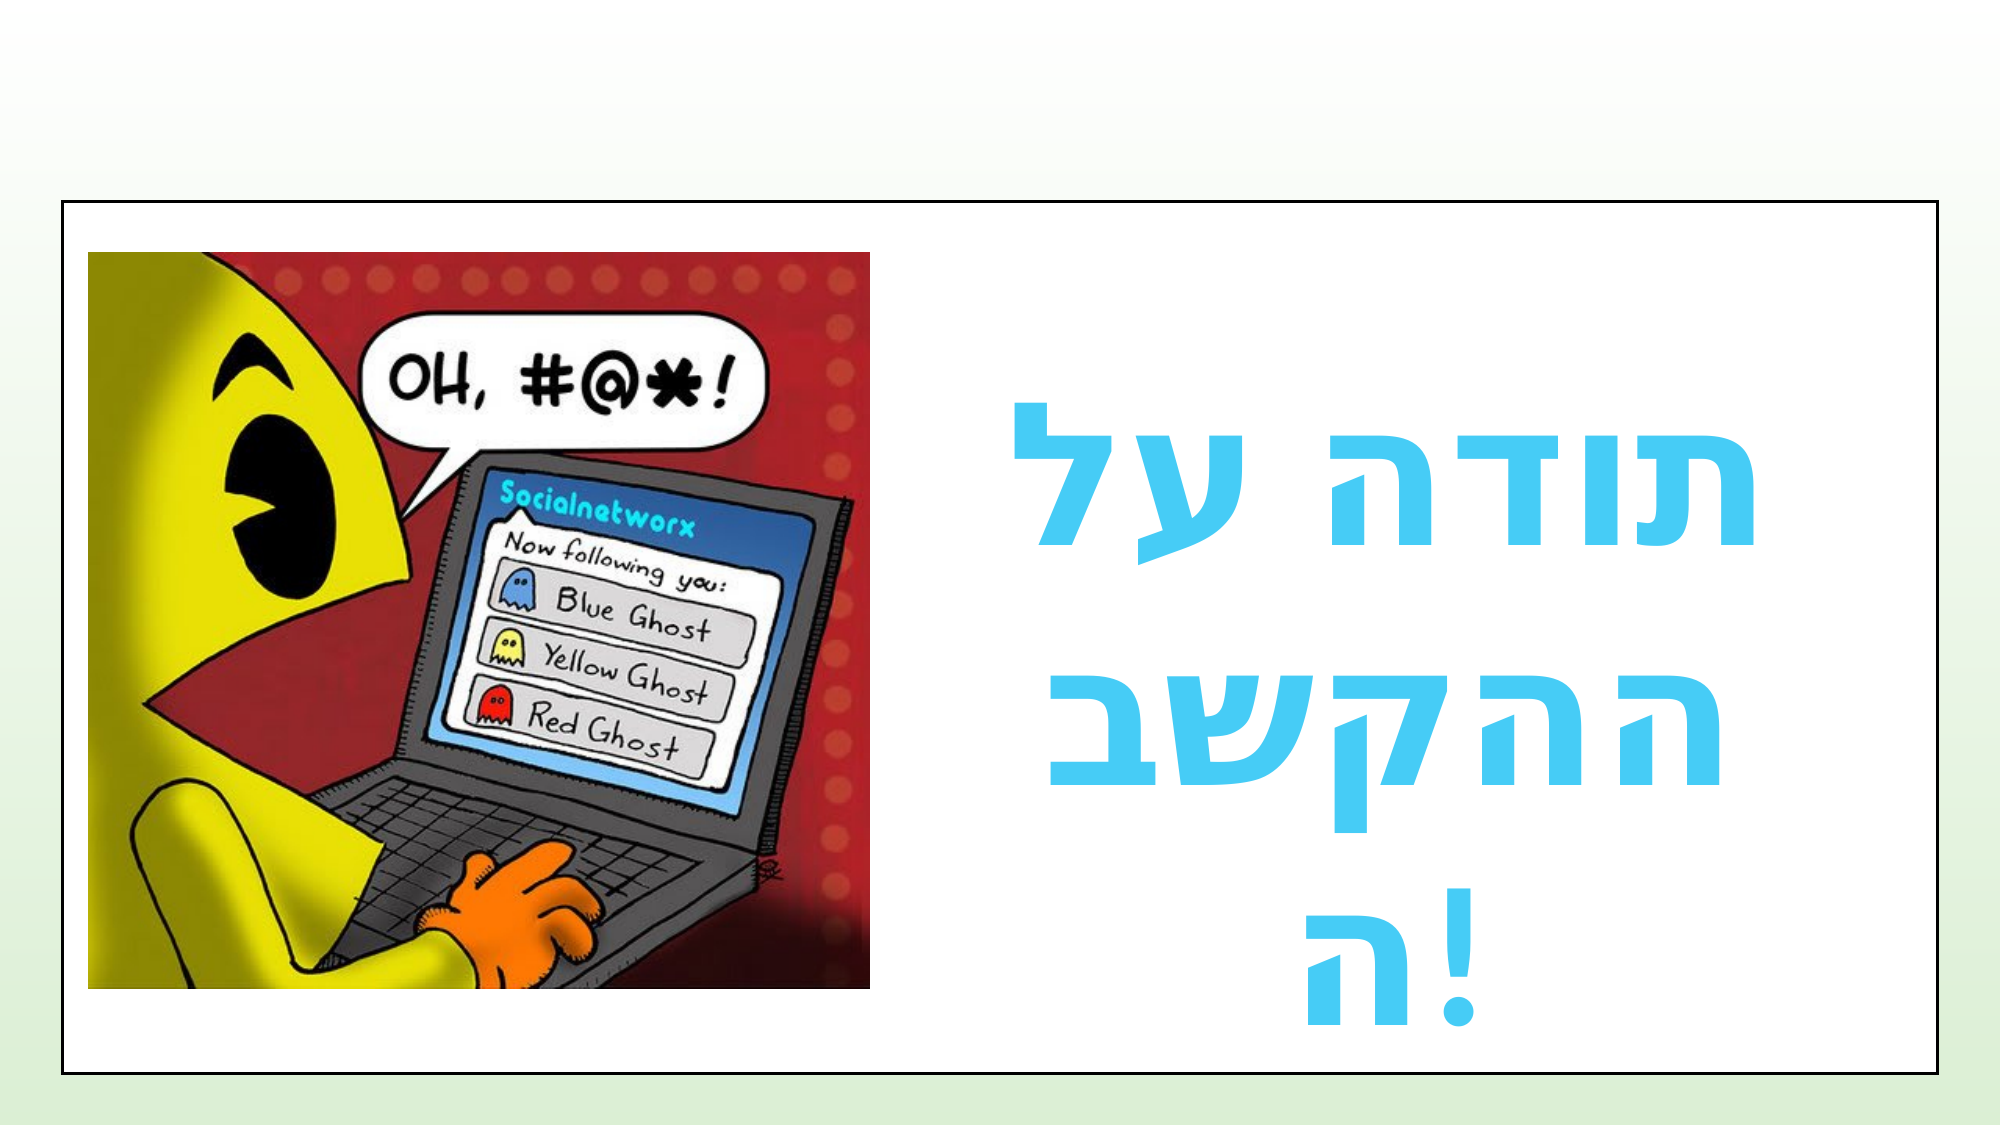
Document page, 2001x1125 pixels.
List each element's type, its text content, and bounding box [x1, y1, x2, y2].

text_box תודה על ההקשבה! [963, 337, 1817, 1073]
picture [88, 252, 870, 989]
